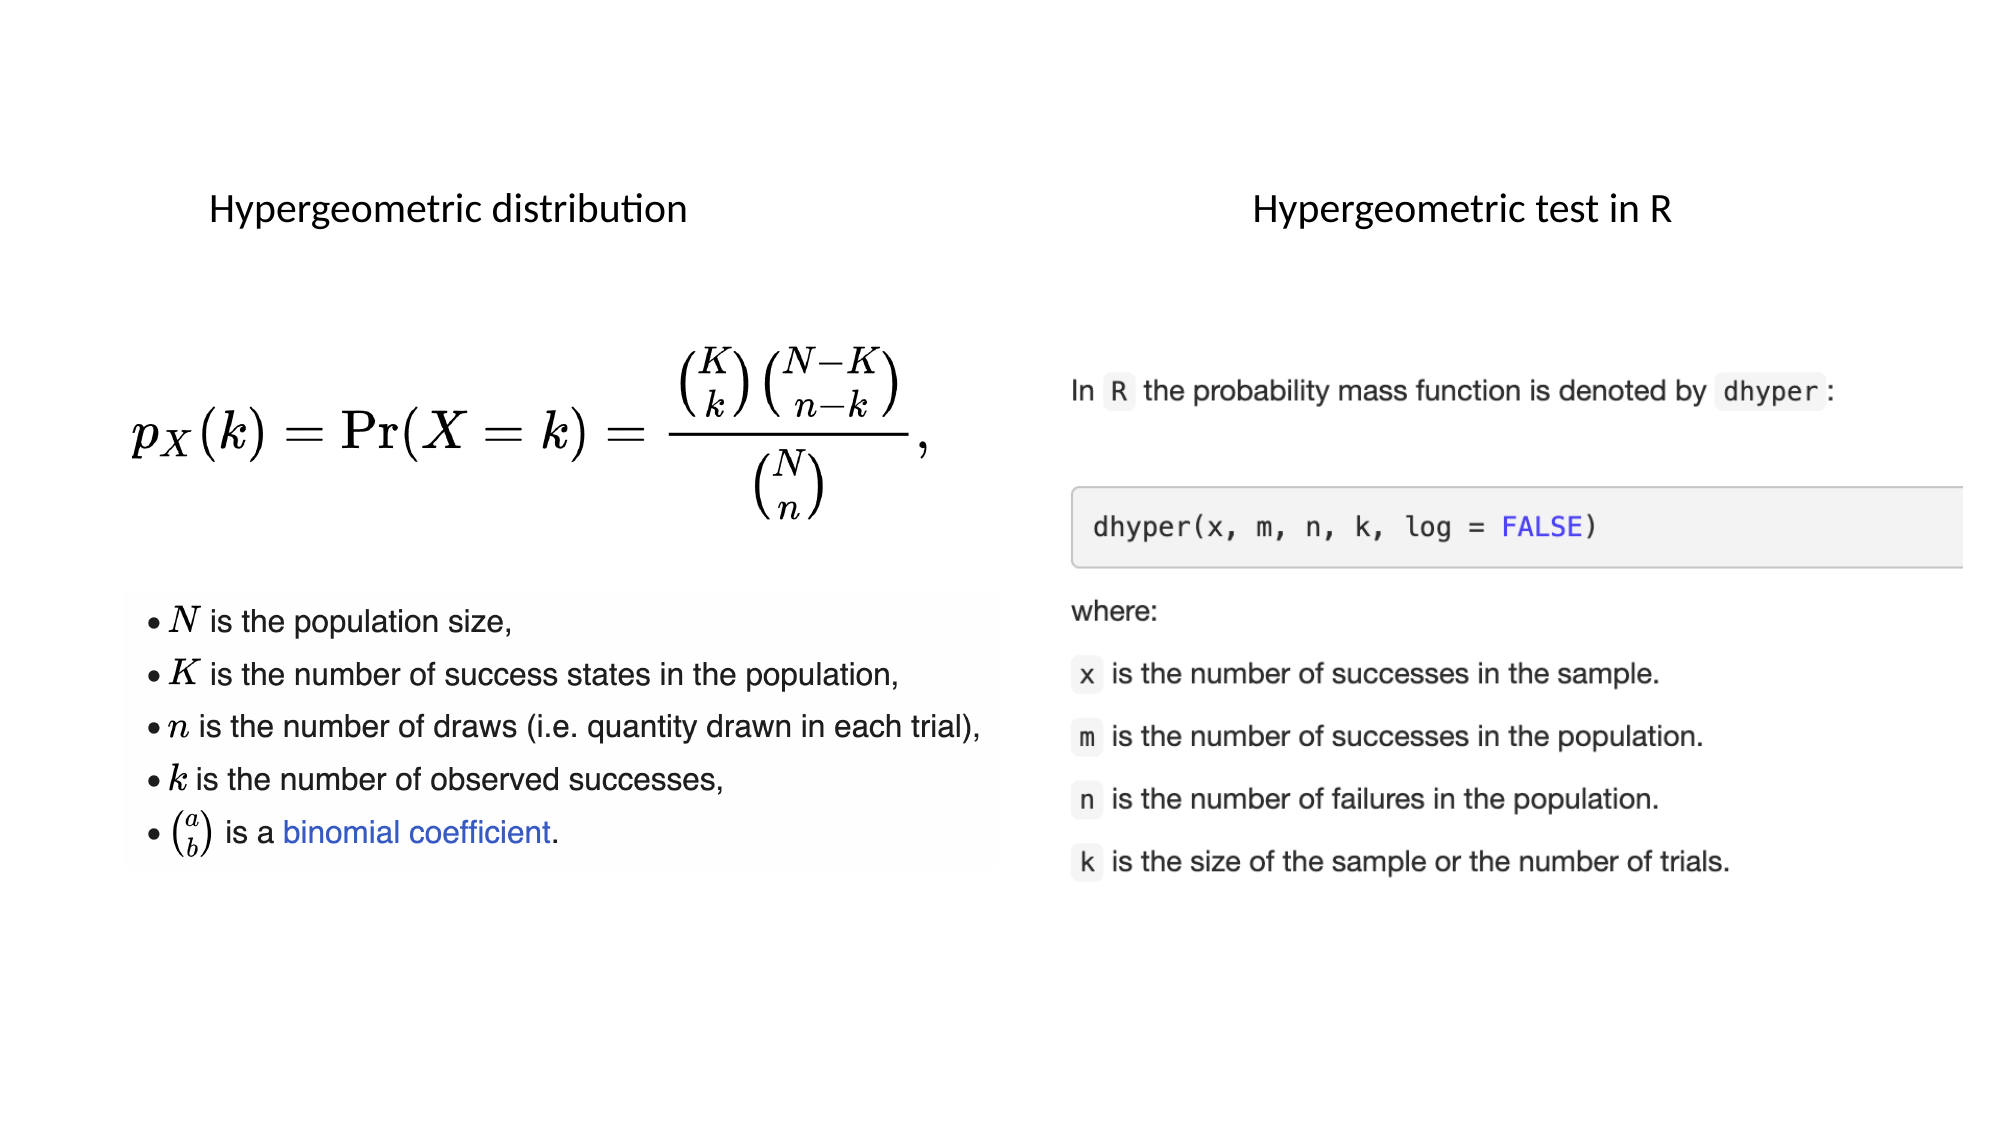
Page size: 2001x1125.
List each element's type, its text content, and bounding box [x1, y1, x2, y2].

text_box Hypergeometric distribution [194, 173, 704, 238]
picture [123, 341, 1963, 911]
text_box Hypergeometric test in R [1238, 173, 1688, 238]
picture [102, 327, 965, 547]
